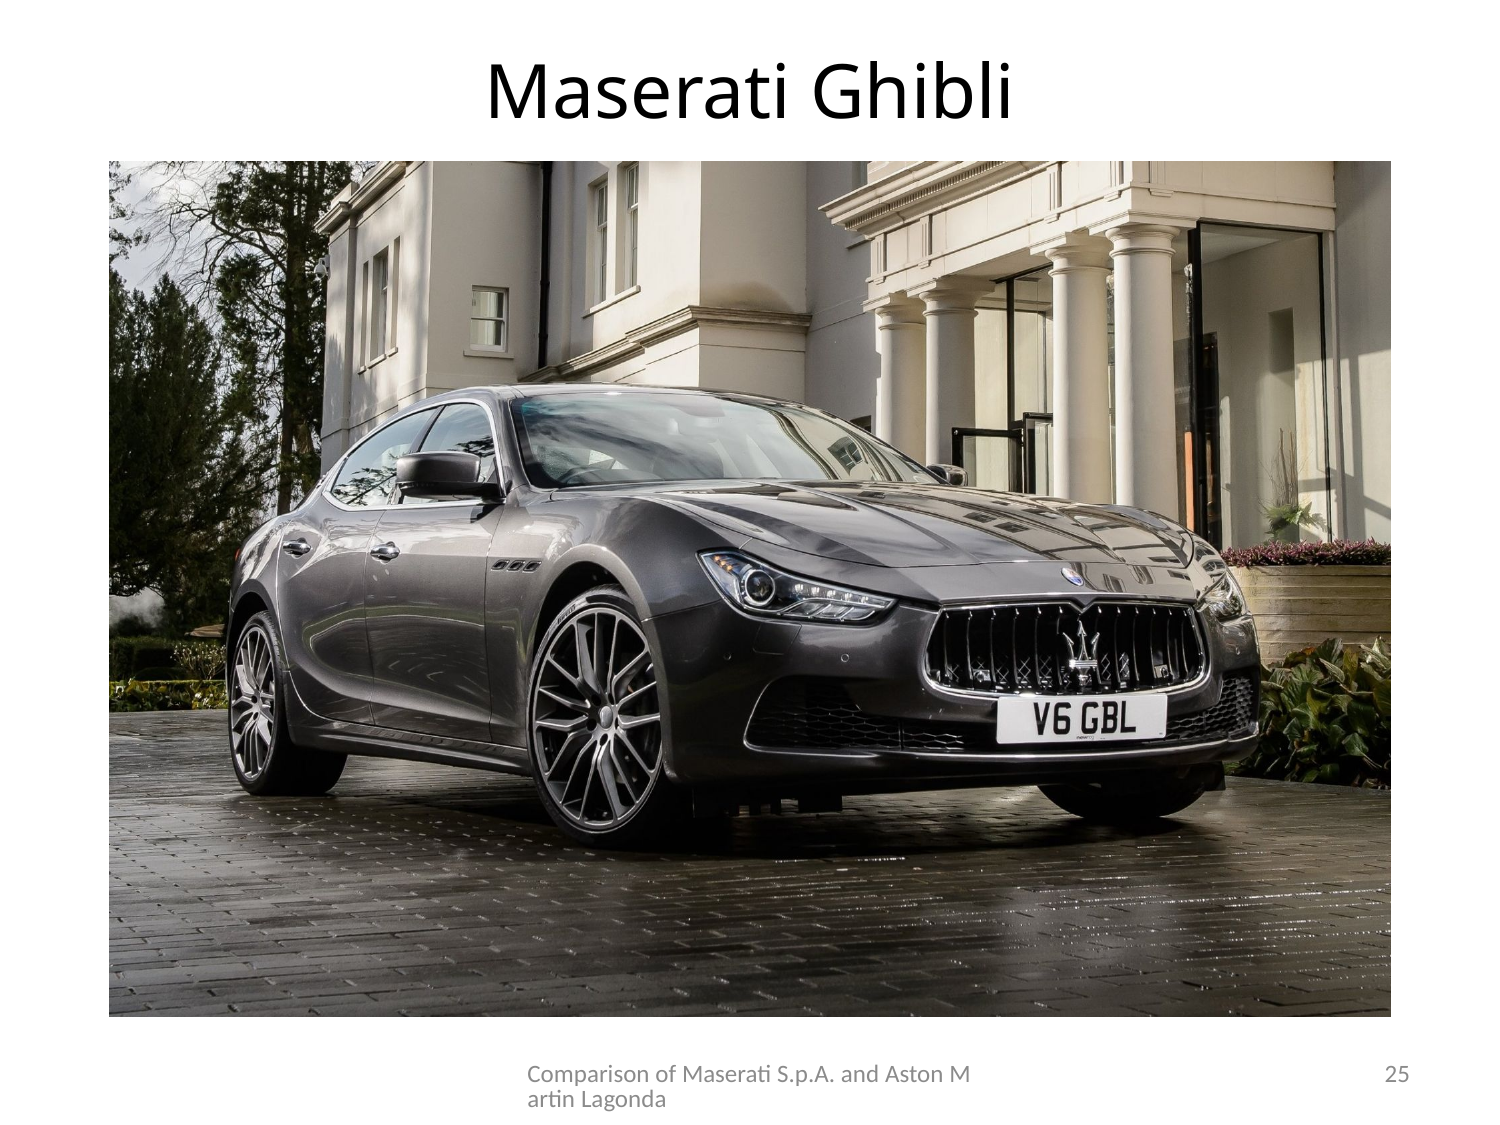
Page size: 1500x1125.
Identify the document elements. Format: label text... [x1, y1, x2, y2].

slide_number 25 [1074, 1042, 1425, 1103]
picture [108, 160, 1392, 1017]
footer Comparison of Maserati S.p.A. and Aston Martin Lagonda [512, 1042, 988, 1103]
text_box Maserati Ghibli [469, 35, 1030, 141]
